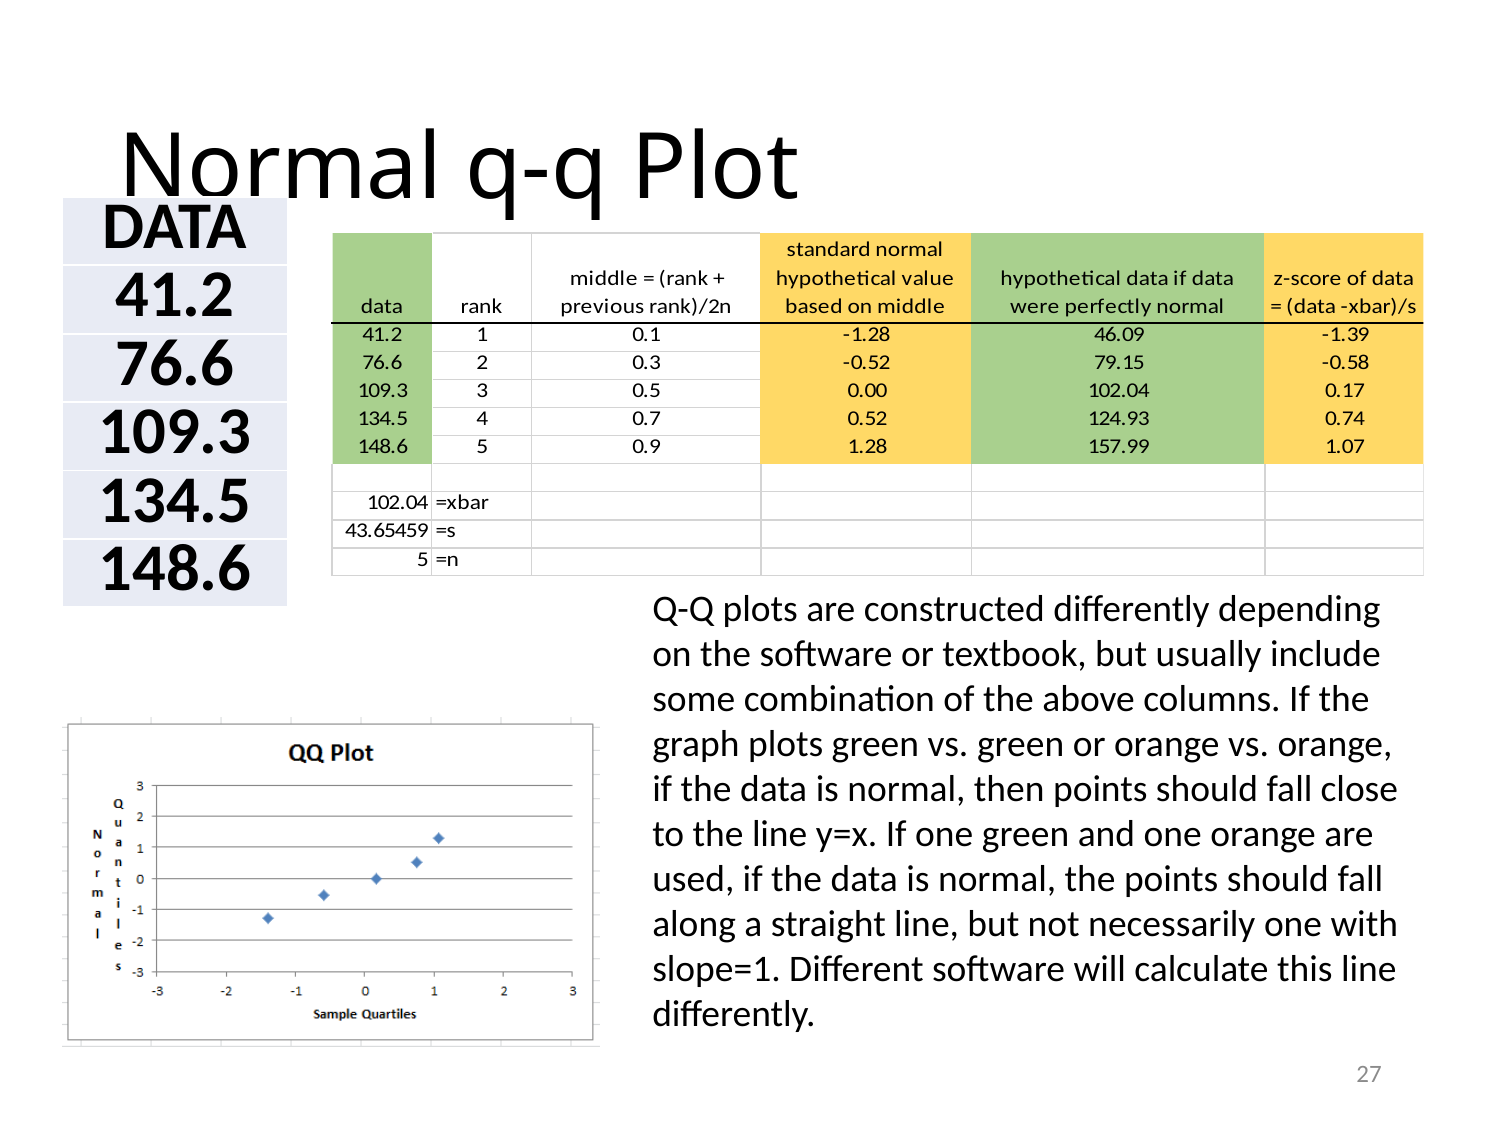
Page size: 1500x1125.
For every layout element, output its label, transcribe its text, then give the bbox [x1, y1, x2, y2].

slide_number 27 [1059, 1042, 1397, 1103]
title Normal q-q Plot [103, 59, 1397, 278]
table_header DATA [63, 198, 287, 264]
table_cell 134.5 [63, 471, 287, 538]
picture [331, 232, 1425, 577]
table_cell 109.3 [63, 403, 287, 470]
table_cell 76.6 [63, 335, 287, 401]
text_box Q-Q plots are constructed differently depending on the software or textbook, but usually include some combination of the above columns. If the graph plots green vs. green or orange vs. orange, if the data is normal, then points should fall close to the line y=x. If one green and one orange are used, if the data is normal, the points should fall along a straight line, but not necessarily one with slope=1. Different software will calculate this line differently. [637, 577, 1425, 1042]
table_cell 41.2 [63, 266, 287, 333]
picture [62, 717, 600, 1047]
table_cell 148.6 [63, 540, 287, 606]
